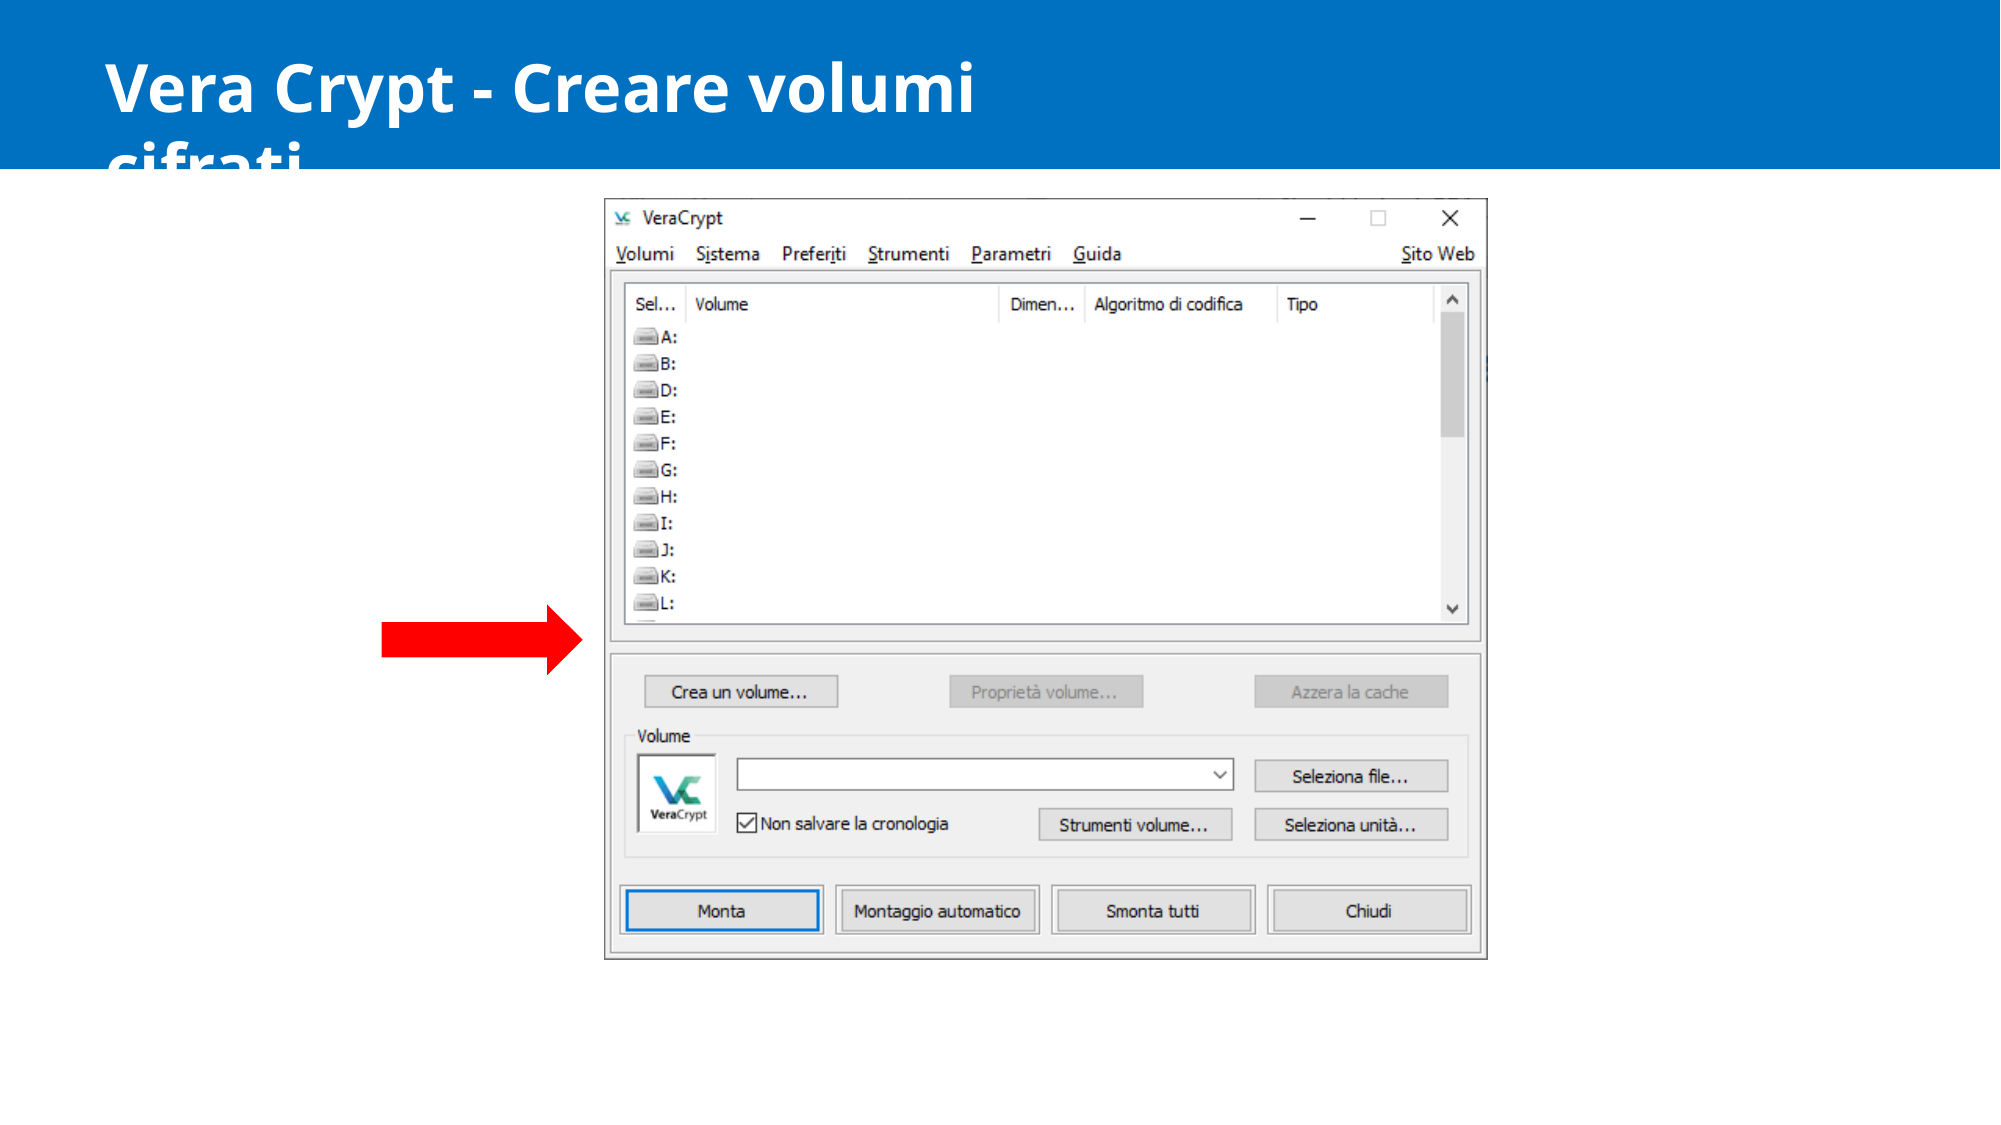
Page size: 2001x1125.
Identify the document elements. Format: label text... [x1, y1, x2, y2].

picture [604, 198, 1488, 960]
text_box Vera Crypt - Creare volumi cifrati [90, 38, 1157, 214]
text_box [381, 604, 583, 676]
